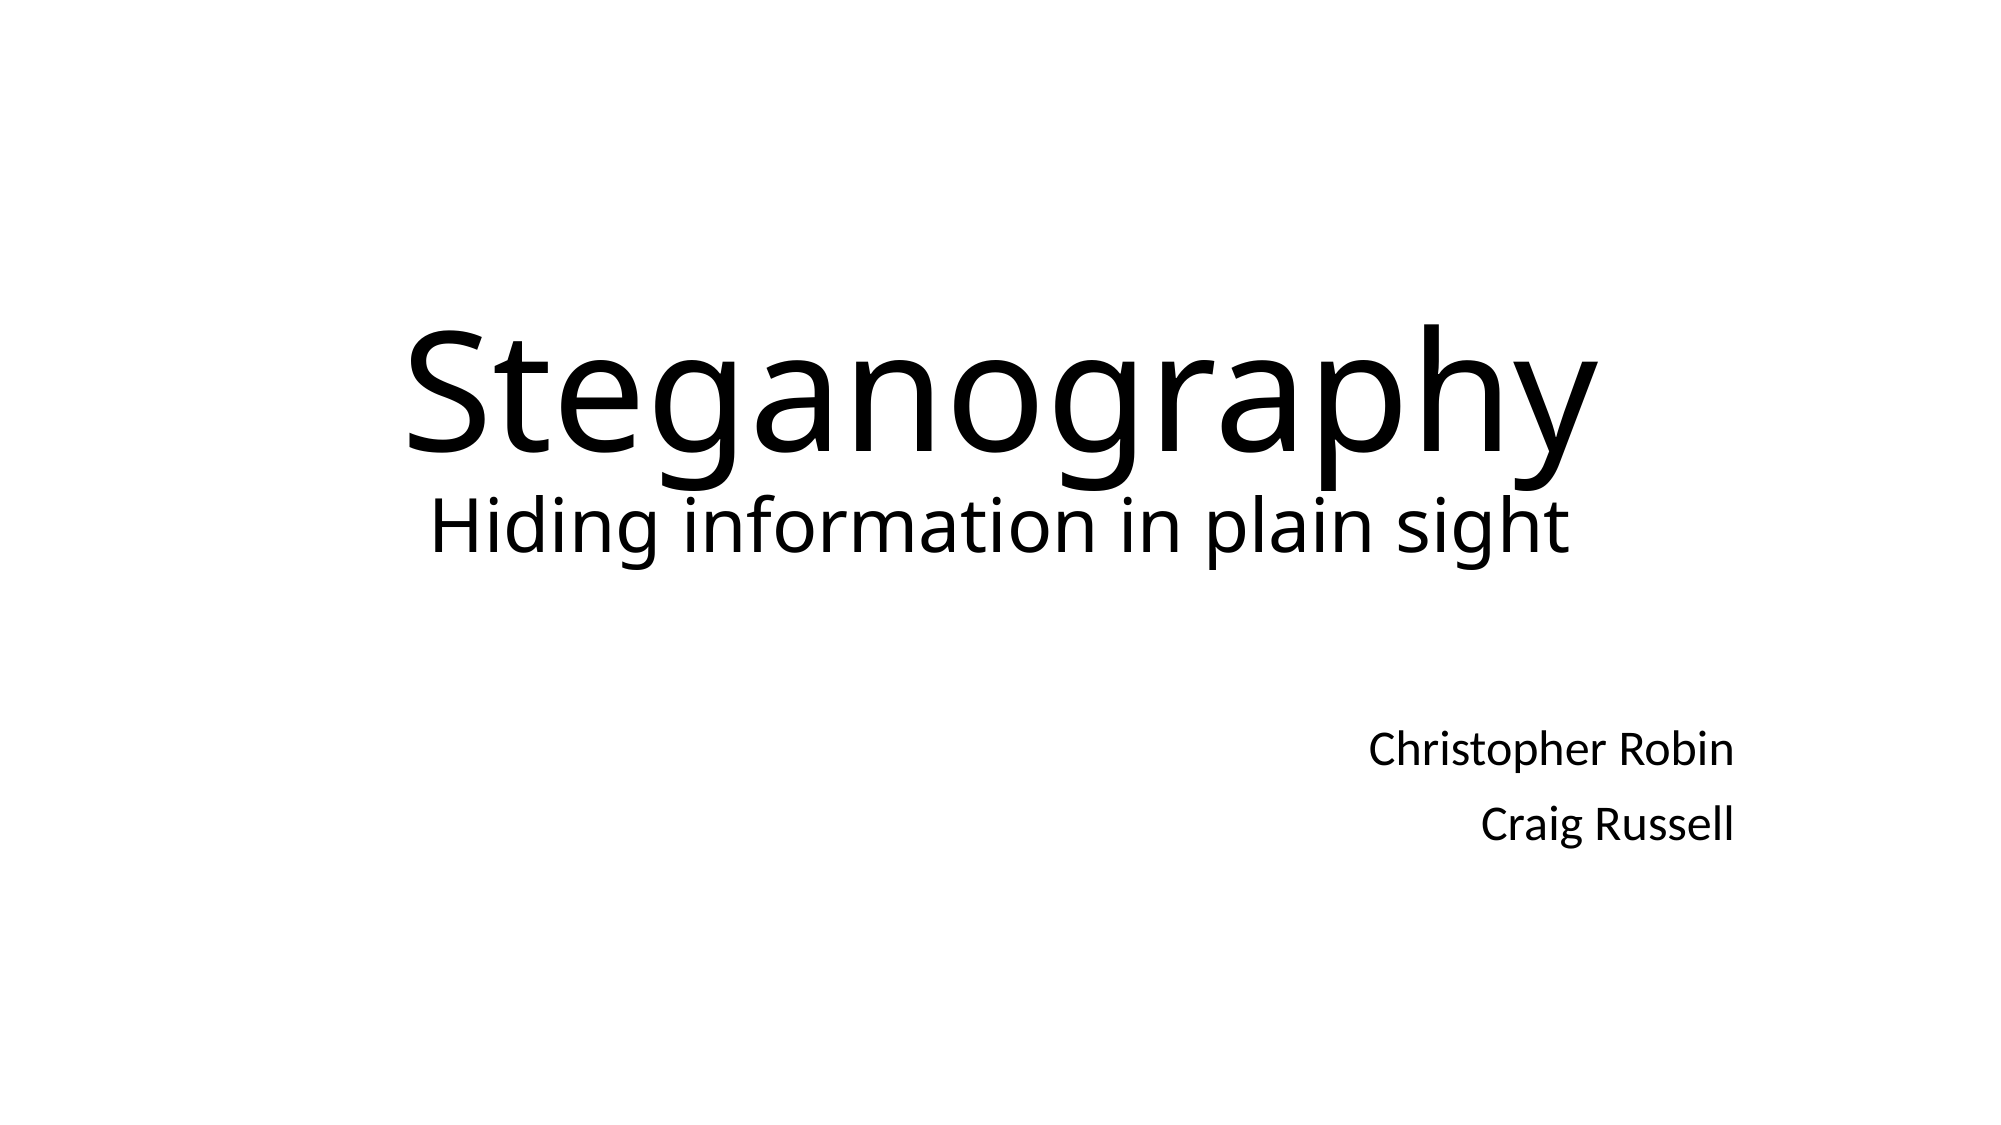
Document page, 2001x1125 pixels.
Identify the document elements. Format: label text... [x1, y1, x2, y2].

title Steganography Hiding information in plain sight [249, 184, 1750, 576]
subtitle Christopher Robin Craig Russell [249, 715, 1750, 863]
